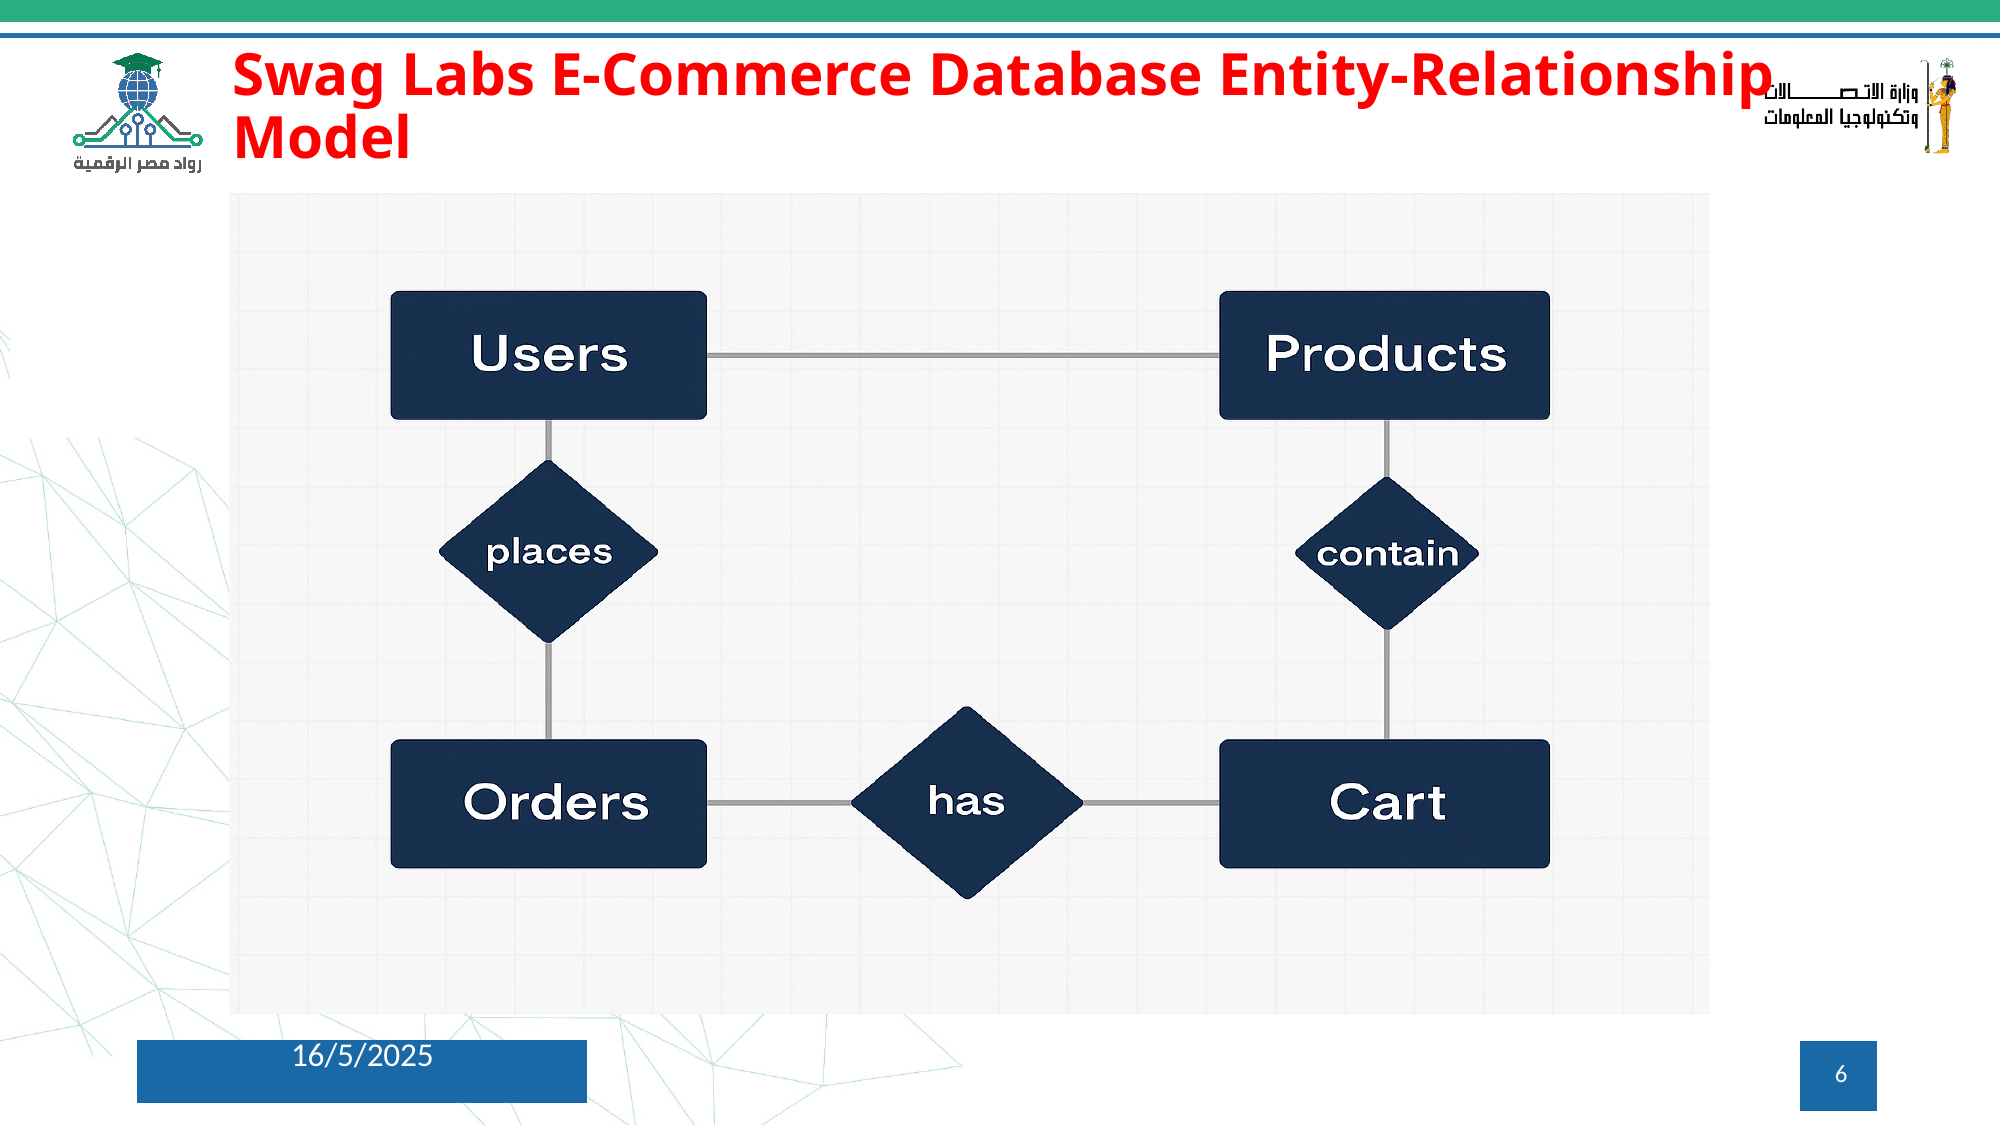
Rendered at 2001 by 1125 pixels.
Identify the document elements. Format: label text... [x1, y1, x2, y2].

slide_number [137, 1042, 588, 1103]
title Swag Labs E-Commerce Database Entity-Relationship Model [217, 22, 1980, 194]
picture [0, 0, 2000, 1125]
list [229, 193, 1710, 1014]
slide_number 6 [1412, 1042, 1863, 1103]
